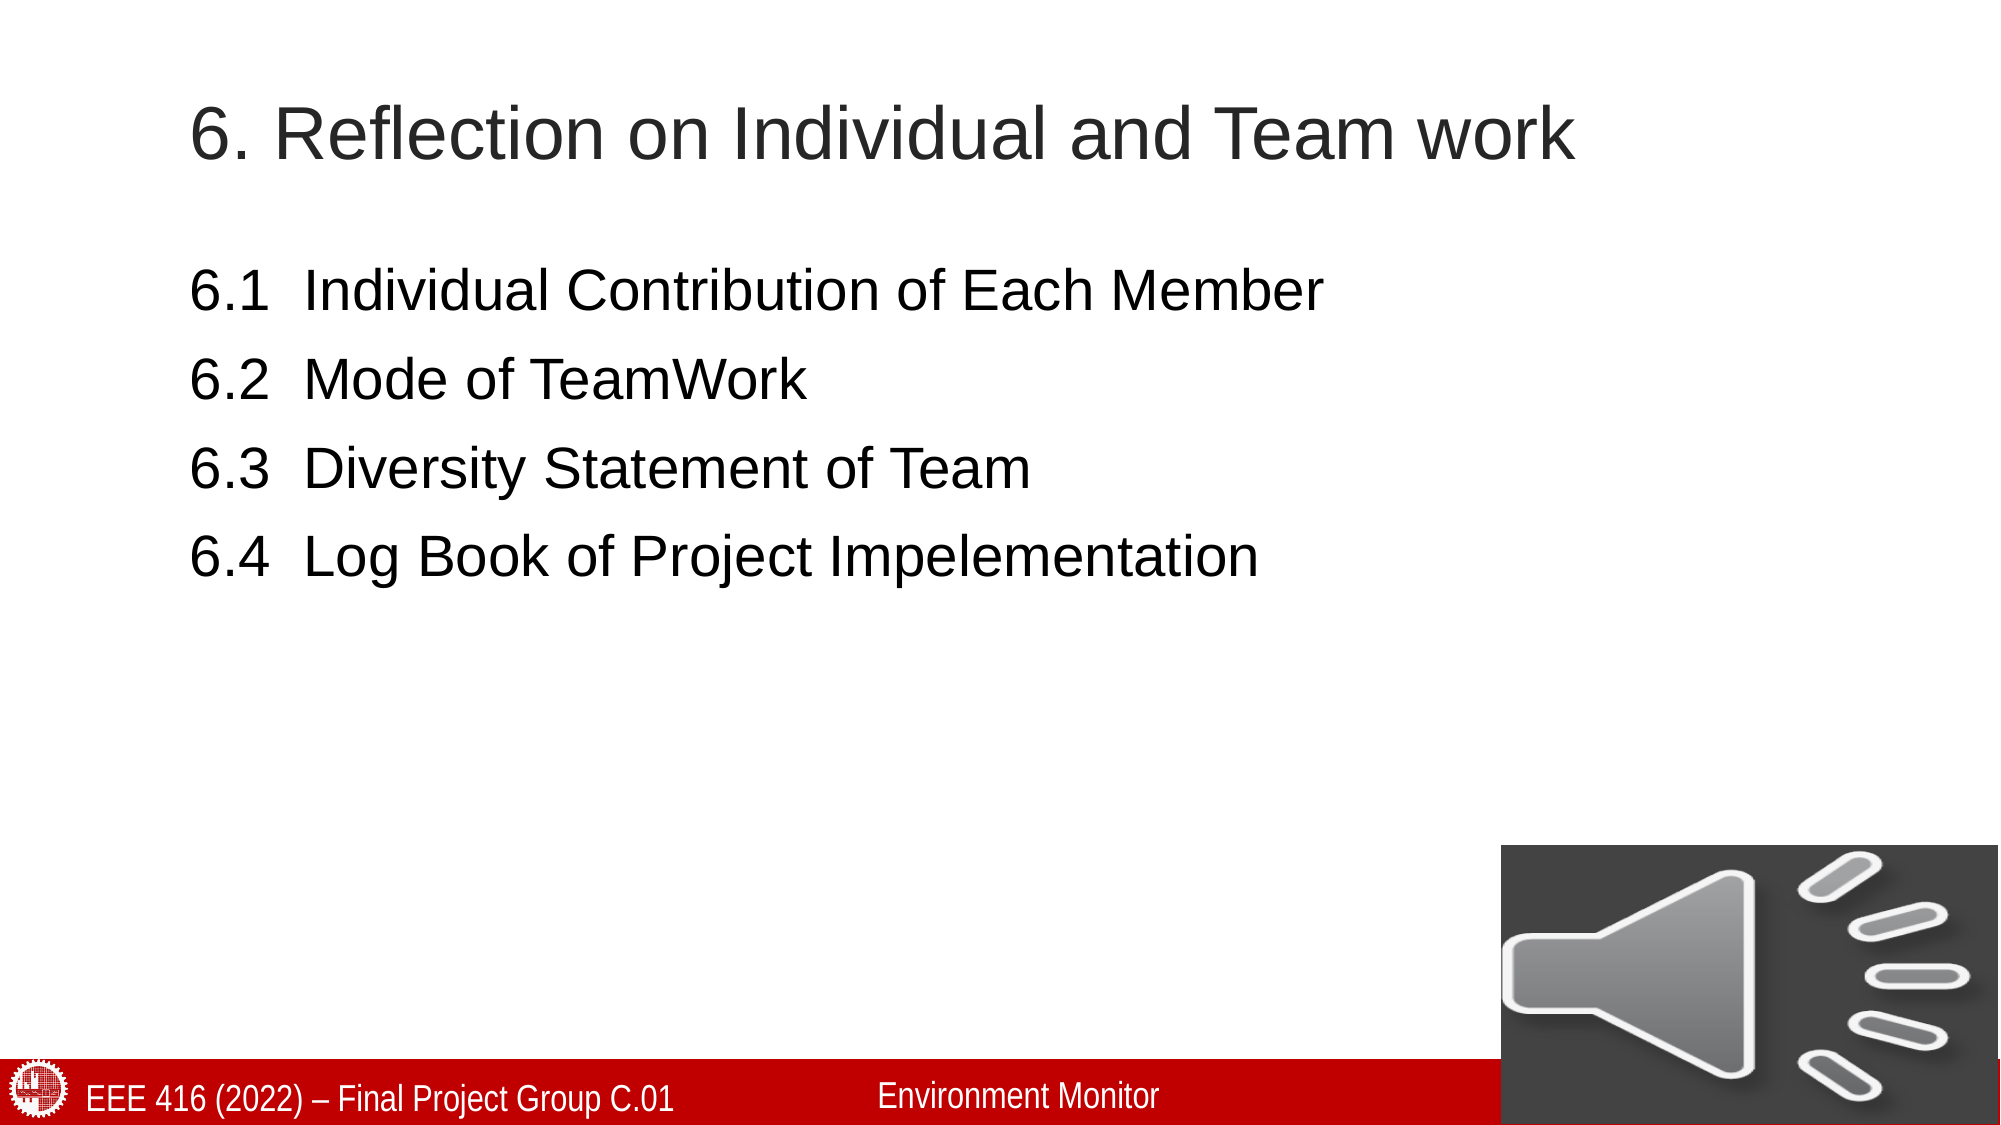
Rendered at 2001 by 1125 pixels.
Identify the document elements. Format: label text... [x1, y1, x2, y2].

picture [8, 1059, 71, 1118]
list 6.1 Individual Contribution of Each Member 6.2 Mode of TeamWork 6.3 Diversity Statement of Team 6.4 Log Book of Project Impelementation [174, 245, 1825, 990]
picture [1500, 843, 2000, 1125]
footer Environment Monitor [862, 1063, 1494, 1125]
title 6. Reflection on Individual and Team work [174, 75, 1825, 195]
slide_number EEE 416 (2022) – Final Project Group C.01 [70, 1066, 862, 1125]
